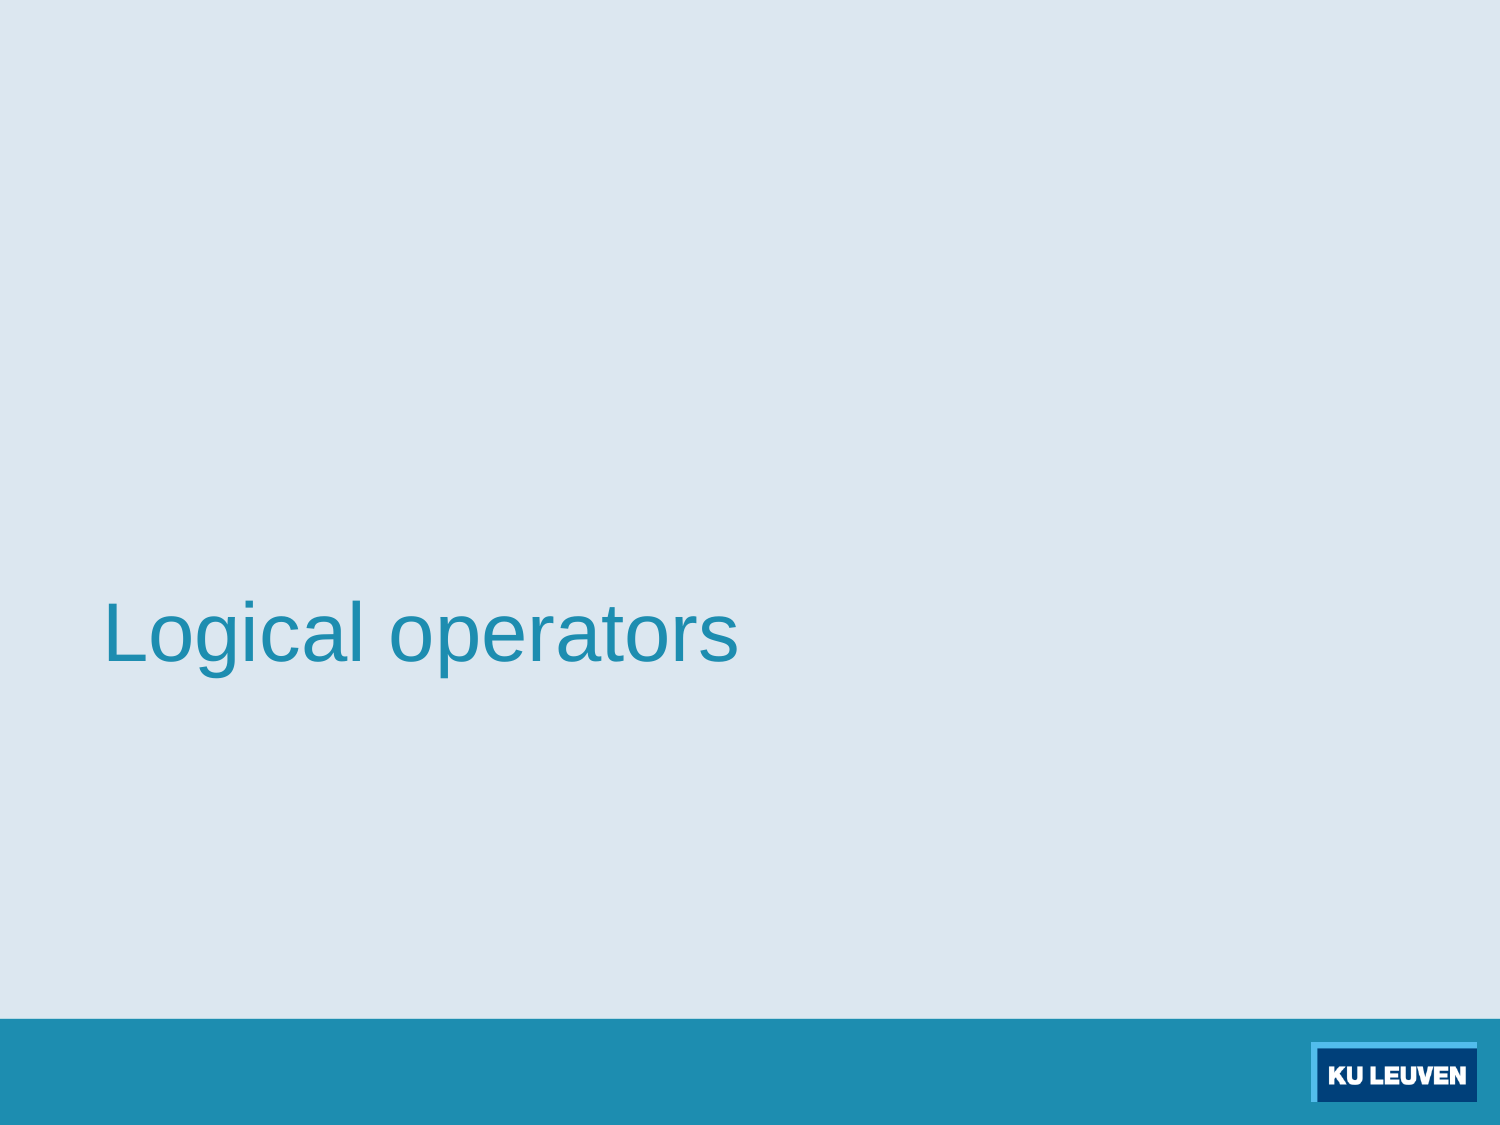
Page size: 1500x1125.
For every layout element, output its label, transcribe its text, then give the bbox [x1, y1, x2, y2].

title Logical operators [93, 294, 1328, 688]
picture [1311, 1042, 1477, 1102]
